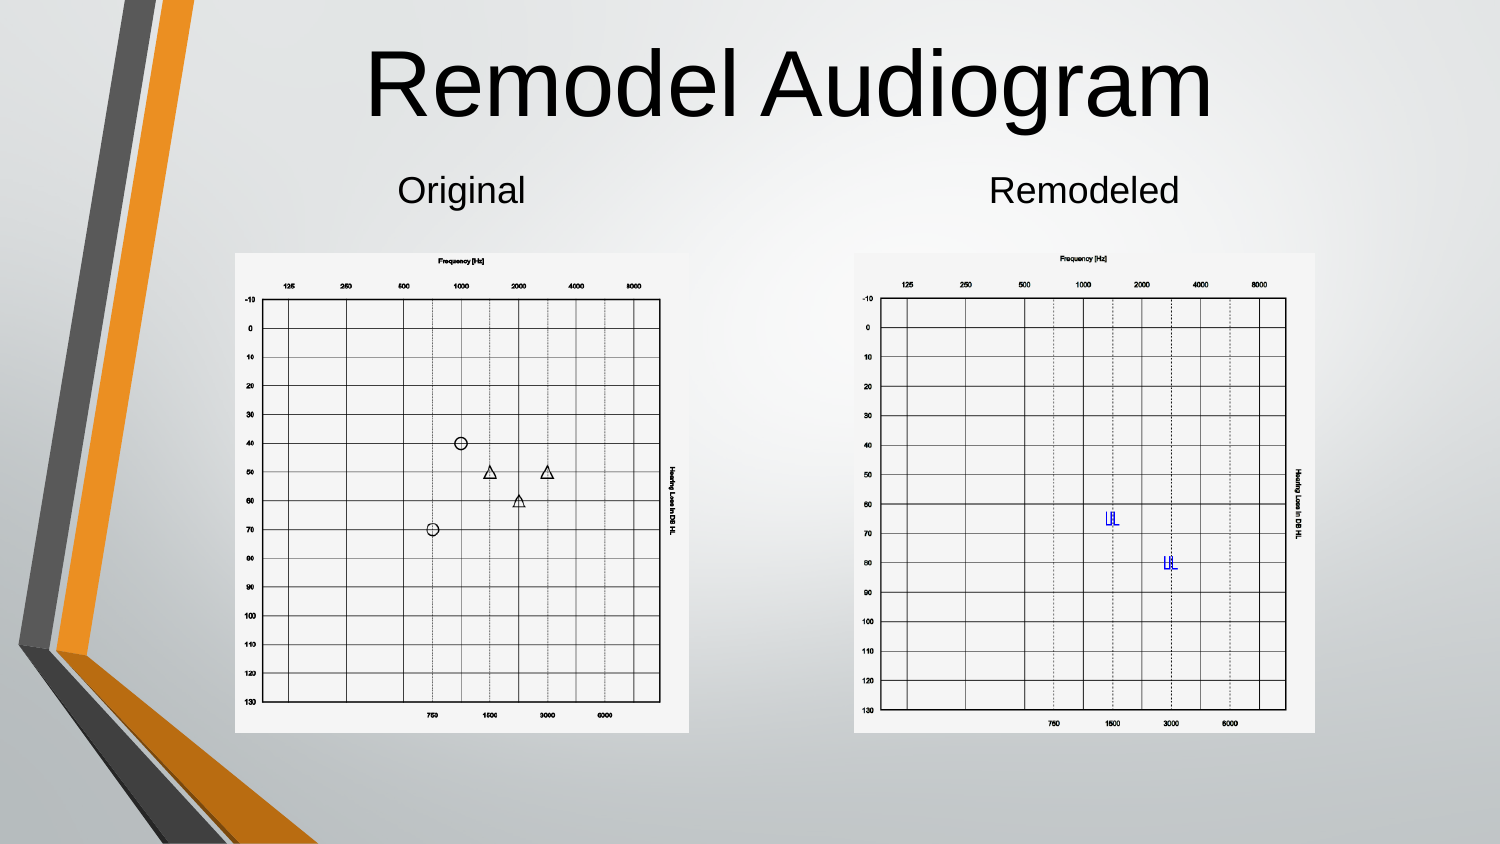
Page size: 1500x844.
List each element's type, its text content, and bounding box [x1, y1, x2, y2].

text_box Remodeled [977, 160, 1192, 217]
text_box Original [386, 160, 538, 217]
title Remodel Audiogram [173, 0, 1407, 158]
picture [235, 253, 689, 733]
picture [853, 253, 1316, 733]
